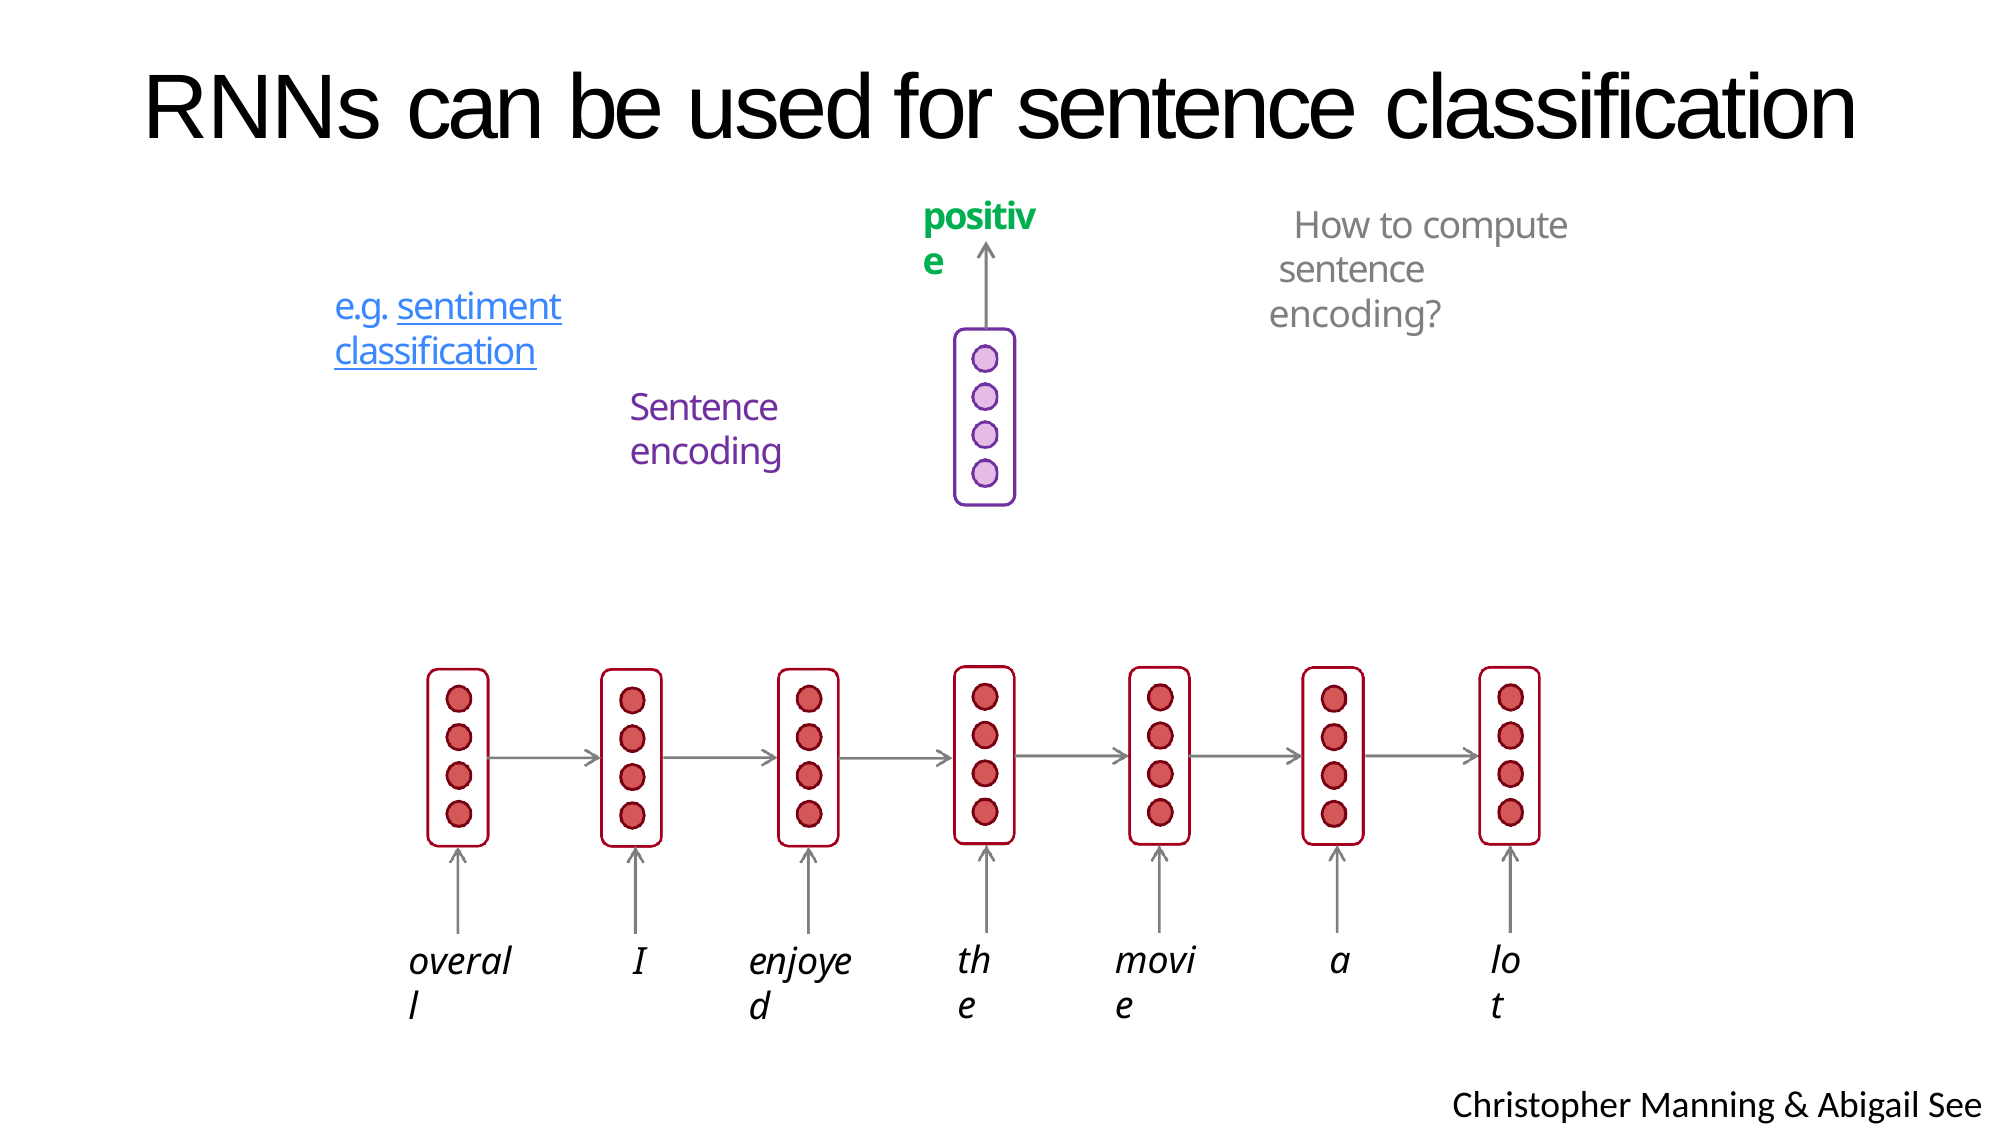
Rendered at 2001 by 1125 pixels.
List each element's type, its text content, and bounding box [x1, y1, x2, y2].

text_box positive [920, 190, 1048, 283]
text_box enjoyed [746, 935, 870, 1028]
text_box [426, 665, 1541, 934]
text_box I [631, 935, 645, 983]
text_box a [1327, 933, 1351, 981]
title RNNs can be used for sentence classification [131, 44, 1869, 235]
text_box the [955, 933, 1010, 1026]
text_box lot [1488, 933, 1534, 1026]
text_box [954, 328, 1015, 505]
text_box Sentence encoding [627, 380, 921, 473]
text_box movie [1112, 933, 1209, 1026]
text_box e.g. sentiment classification [332, 280, 758, 373]
text_box Christopher Manning & Abigail See [1435, 1095, 2000, 1125]
text_box [977, 241, 996, 329]
text_box overall [406, 935, 514, 1028]
text_box How to compute sentence encoding? [1266, 197, 1575, 335]
